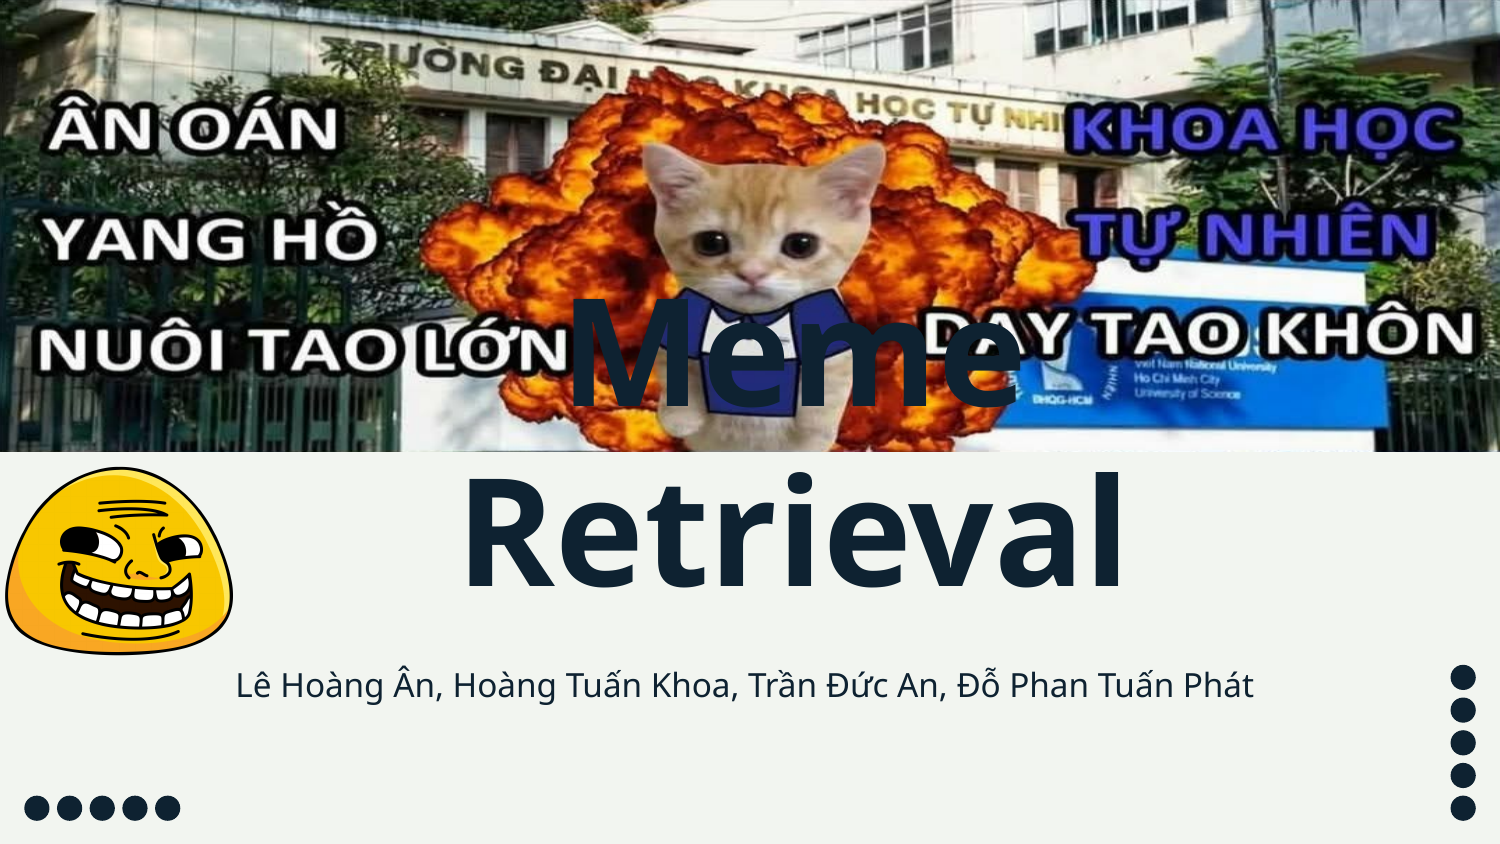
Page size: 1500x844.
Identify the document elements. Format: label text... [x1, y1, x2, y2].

subtitle Lê Hoàng Ân, Hoàng Tuấn Khoa, Trần Đức An, Đỗ Phan Tuấn Phát [217, 649, 1283, 719]
title Meme Retrieval [252, 462, 1340, 632]
picture [0, 0, 1500, 690]
